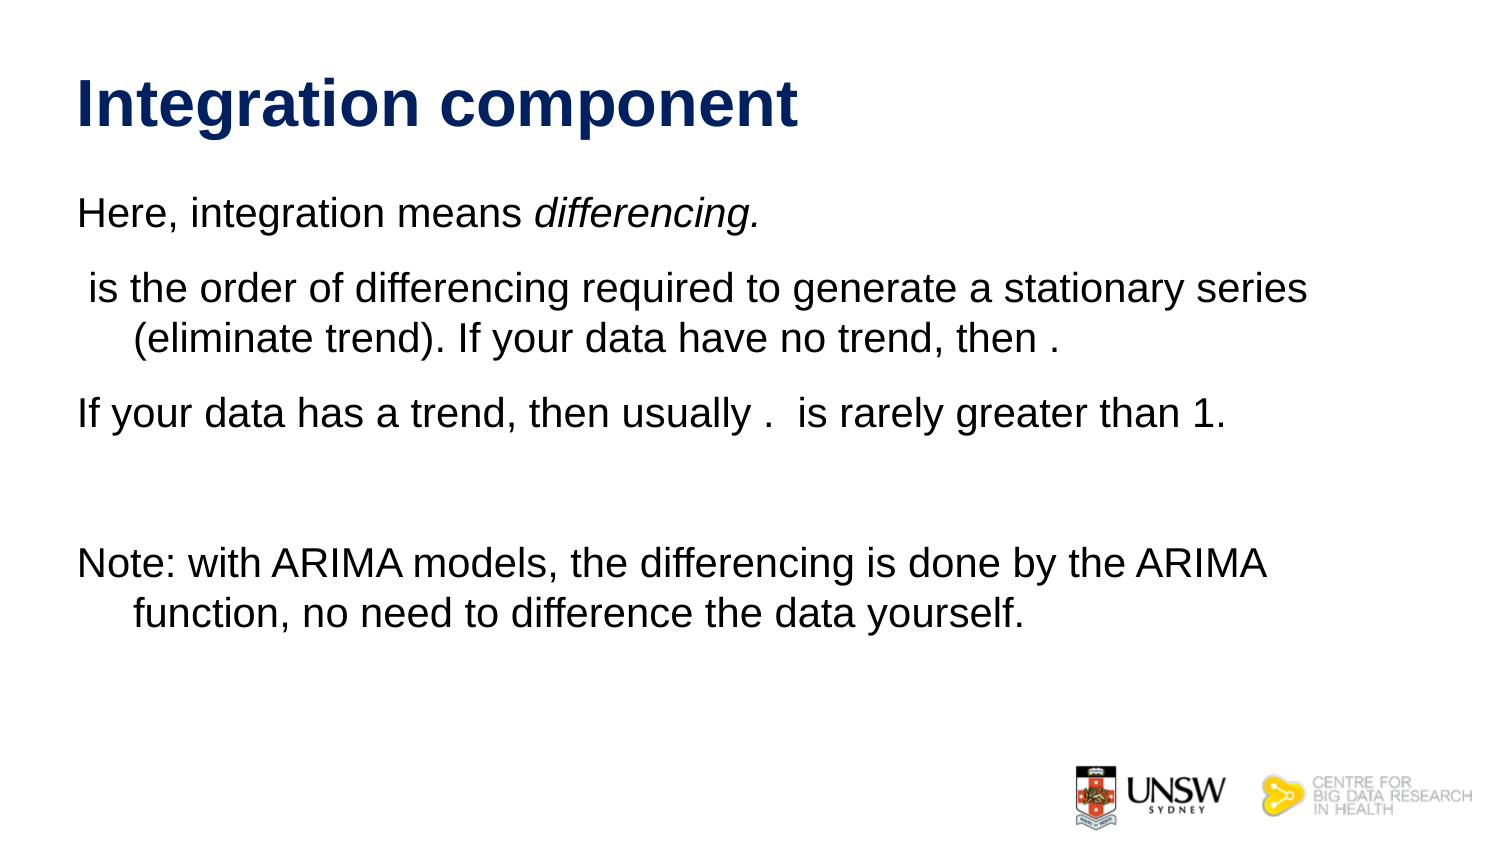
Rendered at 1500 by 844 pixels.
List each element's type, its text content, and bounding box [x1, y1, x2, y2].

picture [1057, 752, 1495, 844]
title Integration component [76, 59, 1427, 141]
